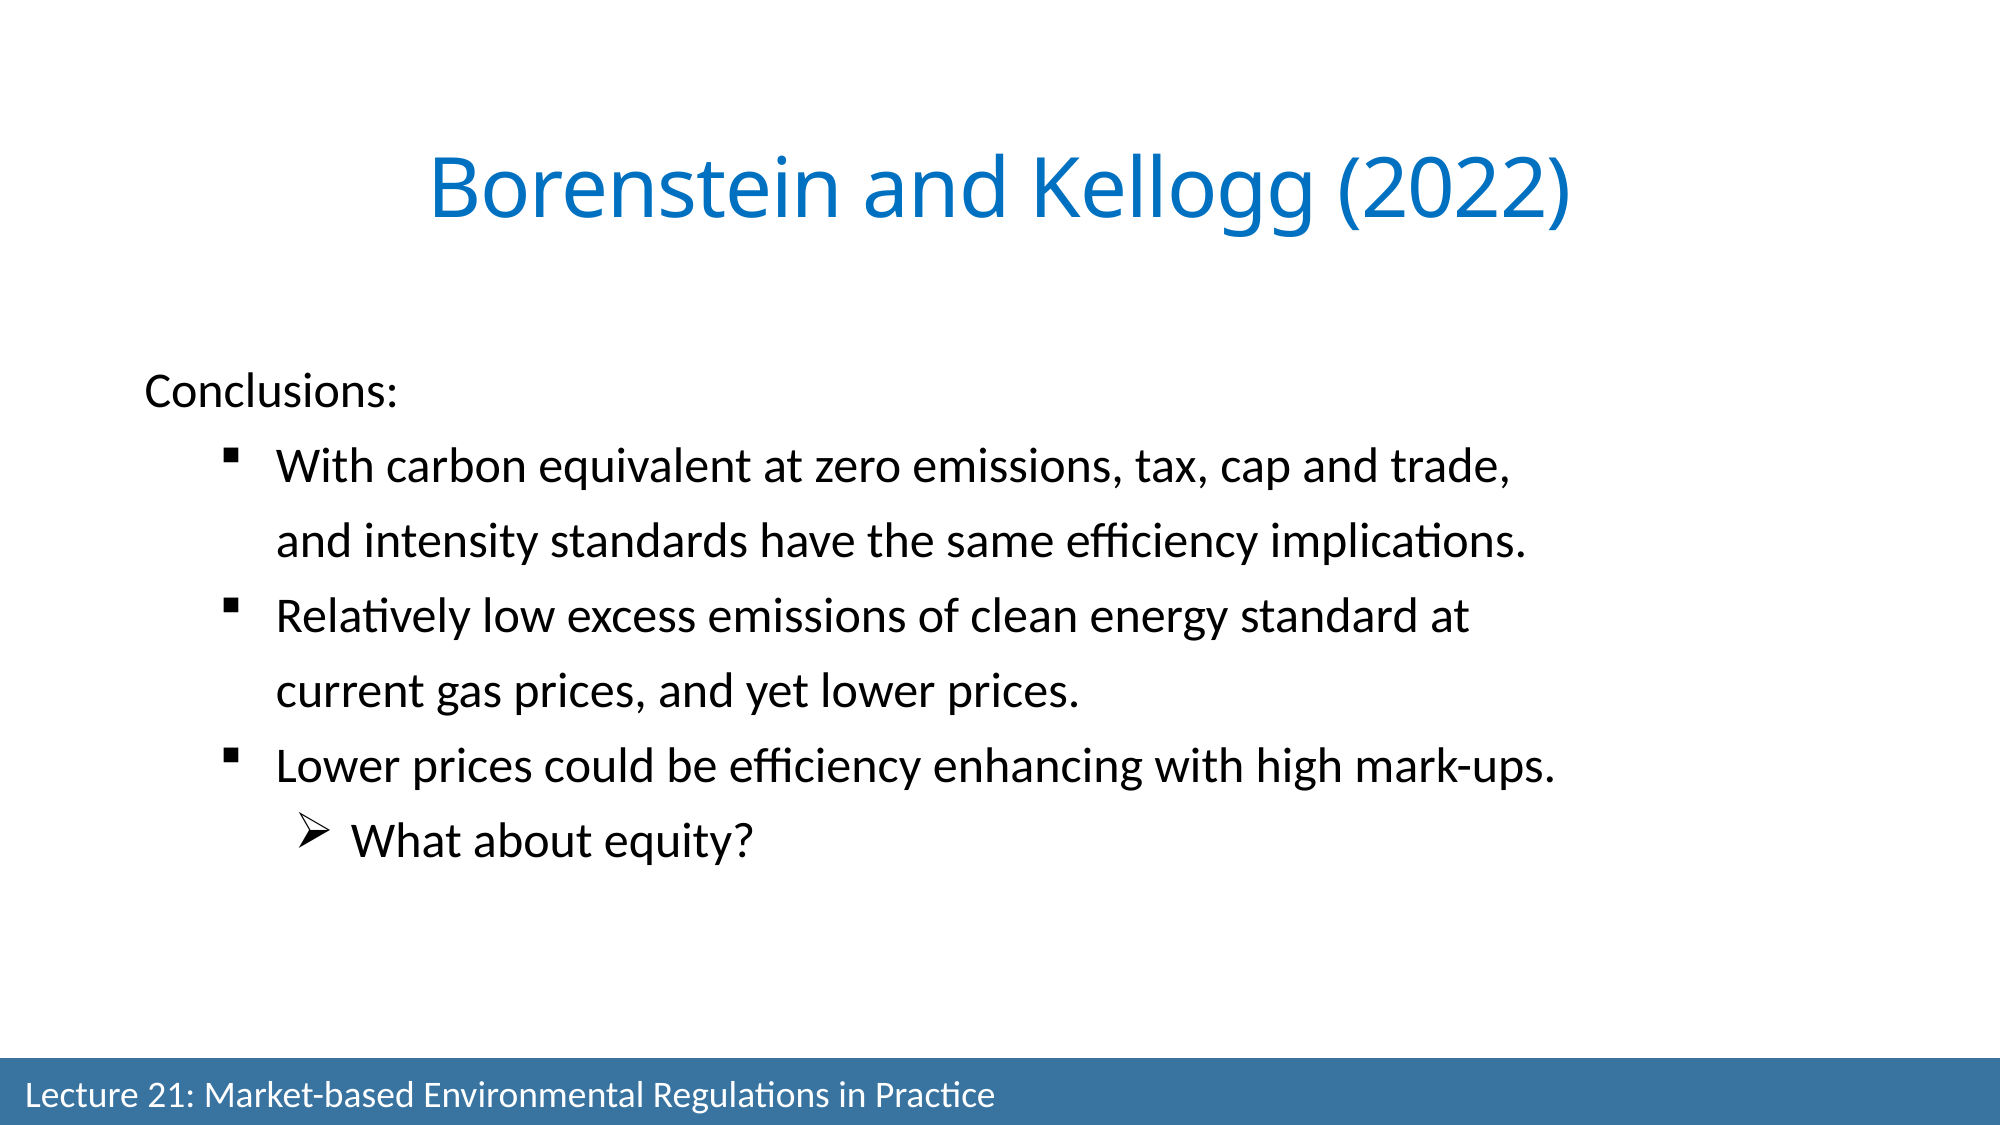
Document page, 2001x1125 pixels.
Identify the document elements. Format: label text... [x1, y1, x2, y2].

text_box Conclusions: With carbon equivalent at zero emissions, tax, cap and trade, and intensity standards have the same efficiency implications. Relatively low excess emissions of clean energy standard at current gas prices, and yet lower prices. Lower prices could be efficiency enhancing with high mark-ups. What about equity? [129, 334, 1593, 950]
text_box Borenstein and Kellogg (2022) [407, 0, 1593, 242]
